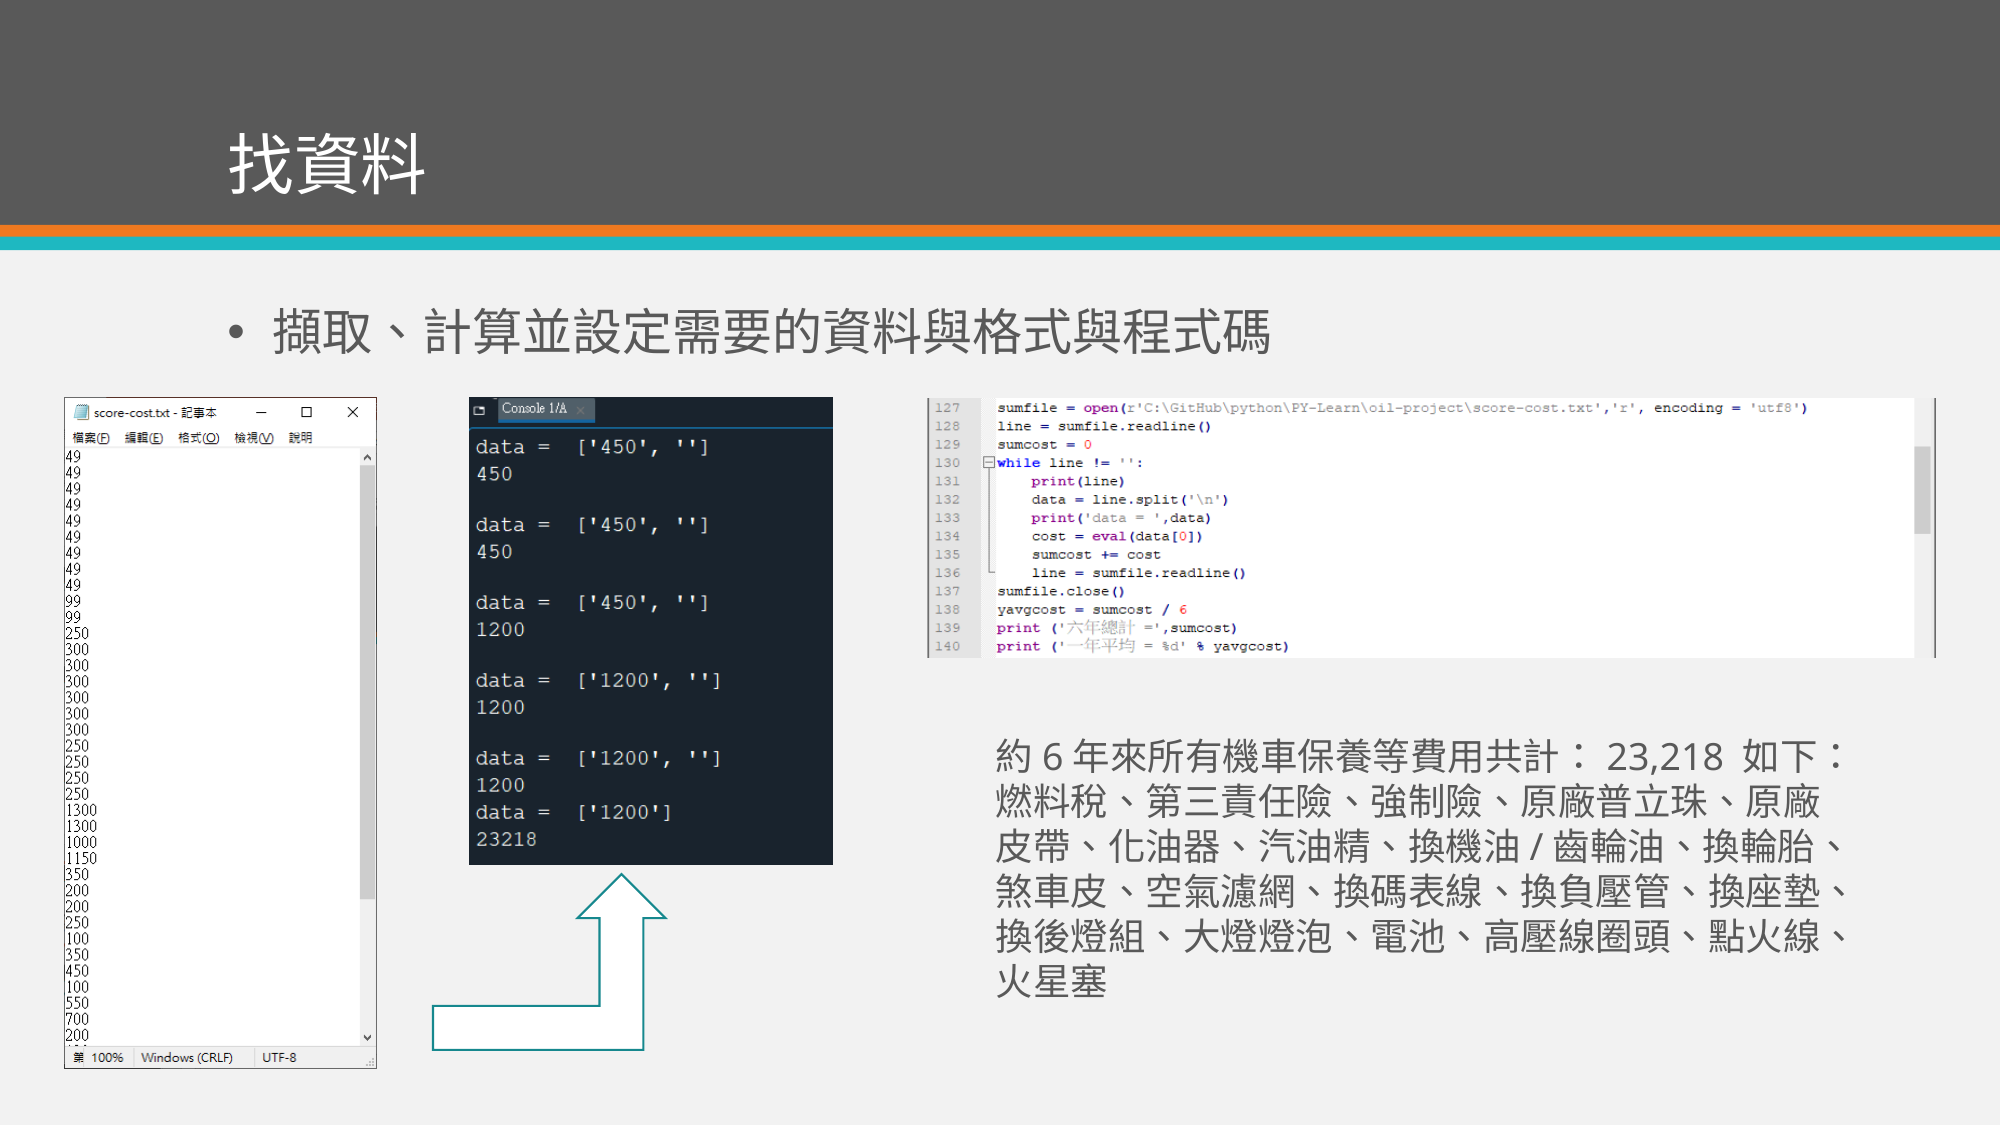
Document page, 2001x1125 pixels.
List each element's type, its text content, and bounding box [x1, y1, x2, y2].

title 找資料 [212, 41, 1788, 212]
picture [64, 397, 377, 1069]
list 擷取、計算並設定需要的資料與格式與程式碼 [212, 299, 1788, 1013]
text_box [431, 872, 668, 1051]
picture [469, 397, 833, 865]
text_box 約6年來所有機車保養等費用共計：23,218 如下： 燃料稅、第三責任險、強制險、原廠普立珠、原廠皮帶、化油器、汽油精、換機油/齒輪油、換輪胎、煞車皮、空氣濾網、換碼表線、換負壓管、換座墊、換後燈組、大燈燈泡、電池、高壓線圈頭、點火線、火星塞 [980, 725, 1840, 1011]
picture [927, 398, 1936, 658]
